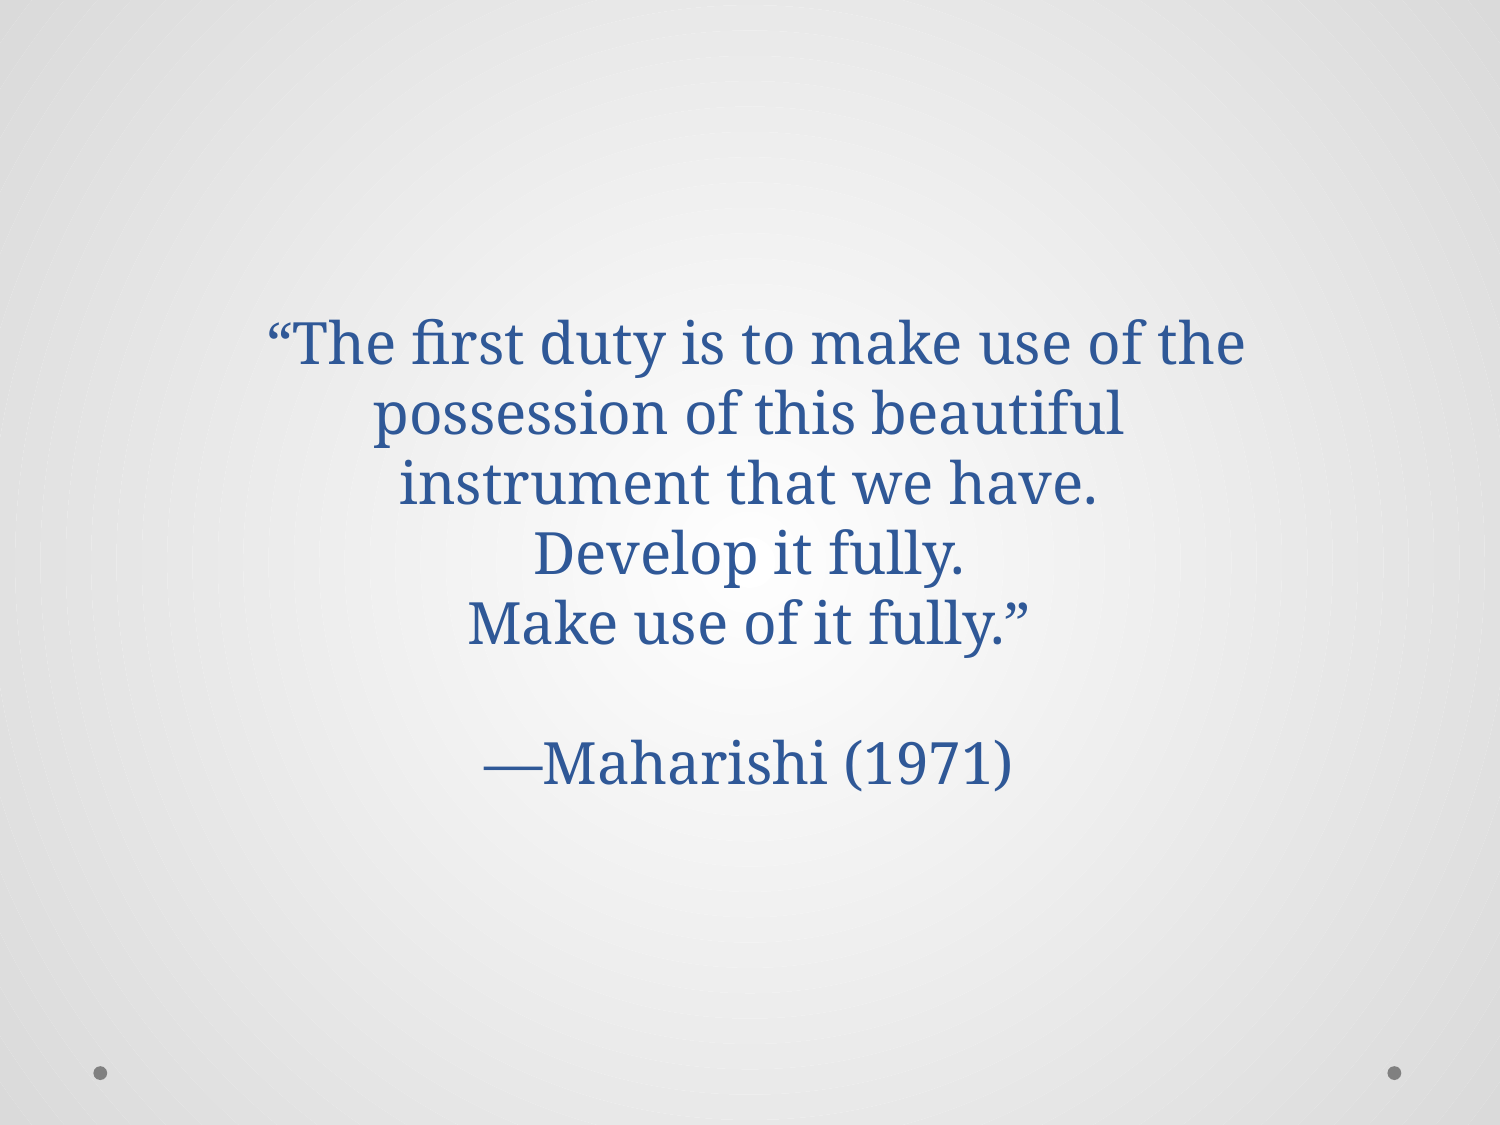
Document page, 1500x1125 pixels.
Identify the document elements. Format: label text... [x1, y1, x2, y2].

text_box “The first duty is to make use of the possession of this beautiful instrument that we have. Develop it fully. Make use of it fully.” —Maharishi (1971) [222, 298, 1292, 804]
